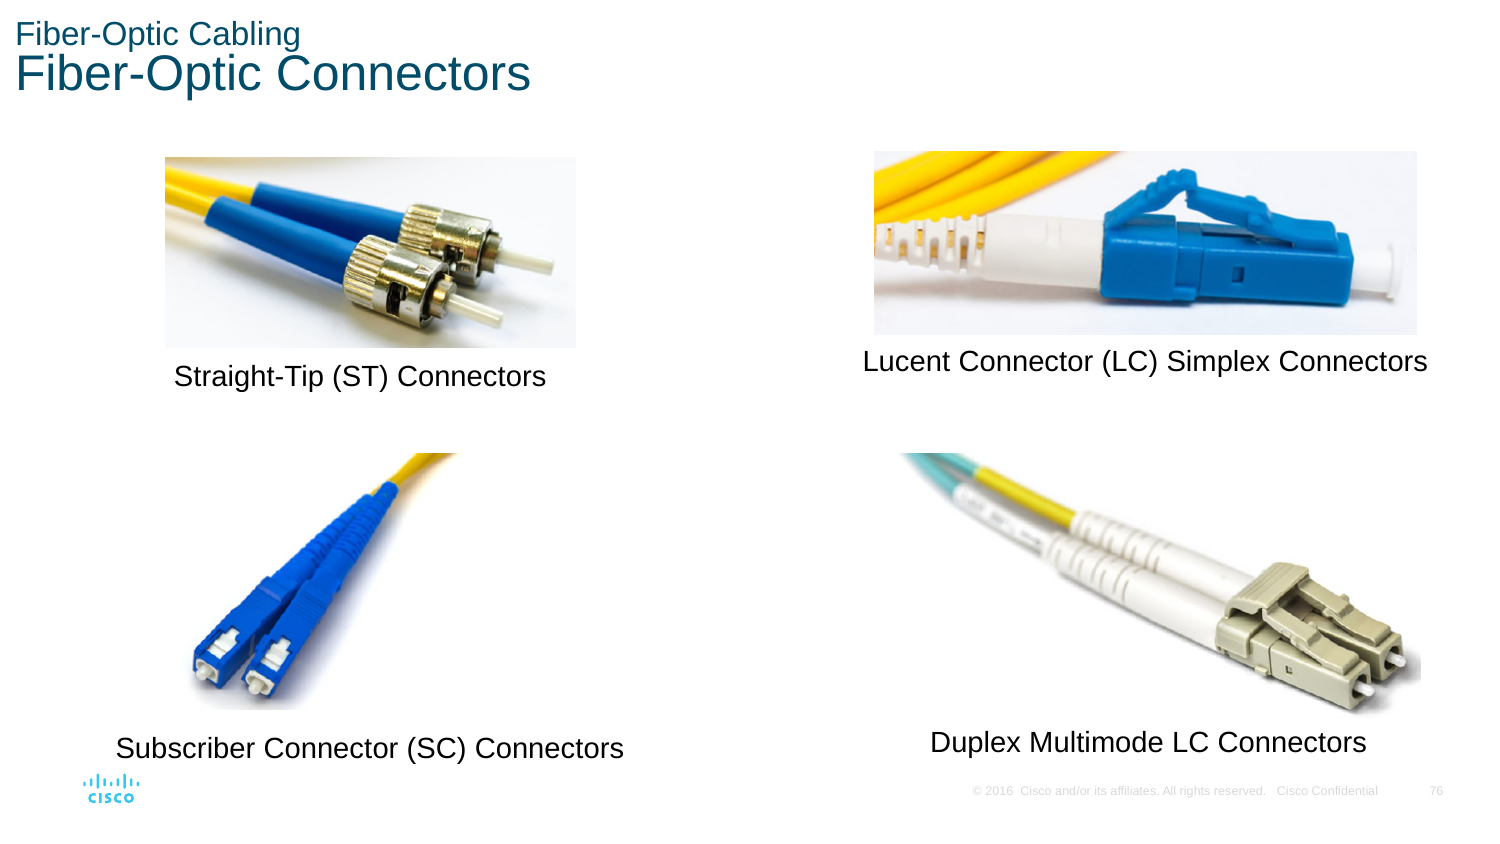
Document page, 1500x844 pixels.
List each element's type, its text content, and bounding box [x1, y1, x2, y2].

text_box Lucent Connector (LC) Simplex Connectors [847, 334, 1444, 385]
title Fiber-Optic Cabling Fiber-Optic Connectors [0, 0, 1369, 121]
picture [165, 453, 482, 710]
text_box Duplex Multimode LC Connectors [915, 731, 1383, 767]
picture [165, 157, 576, 348]
picture [877, 453, 1421, 723]
picture [874, 150, 1417, 335]
text_box Straight-Tip (ST) Connectors [159, 350, 563, 400]
text_box Subscriber Connector (SC) Connectors [100, 721, 641, 772]
